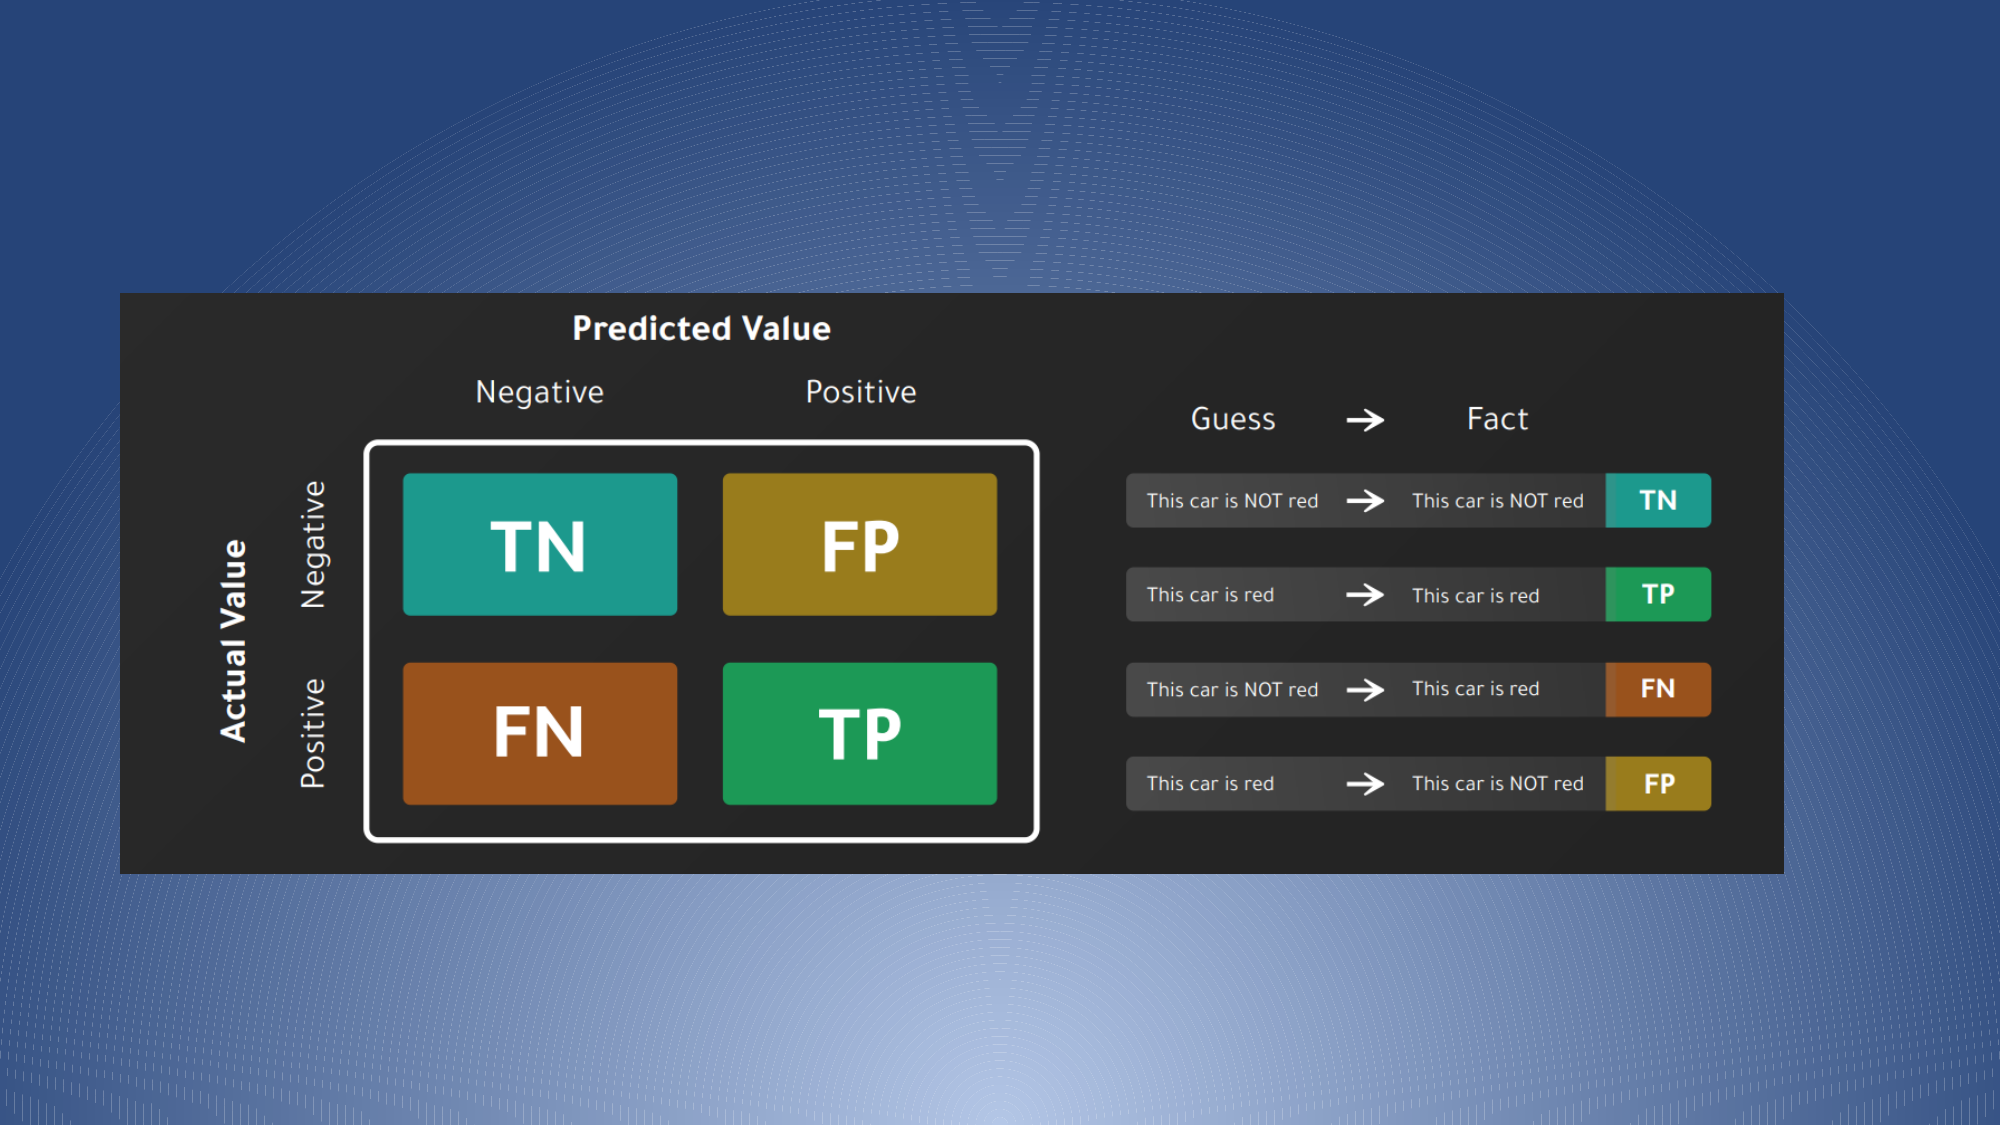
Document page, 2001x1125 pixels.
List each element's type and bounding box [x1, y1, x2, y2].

picture [119, 293, 1784, 874]
